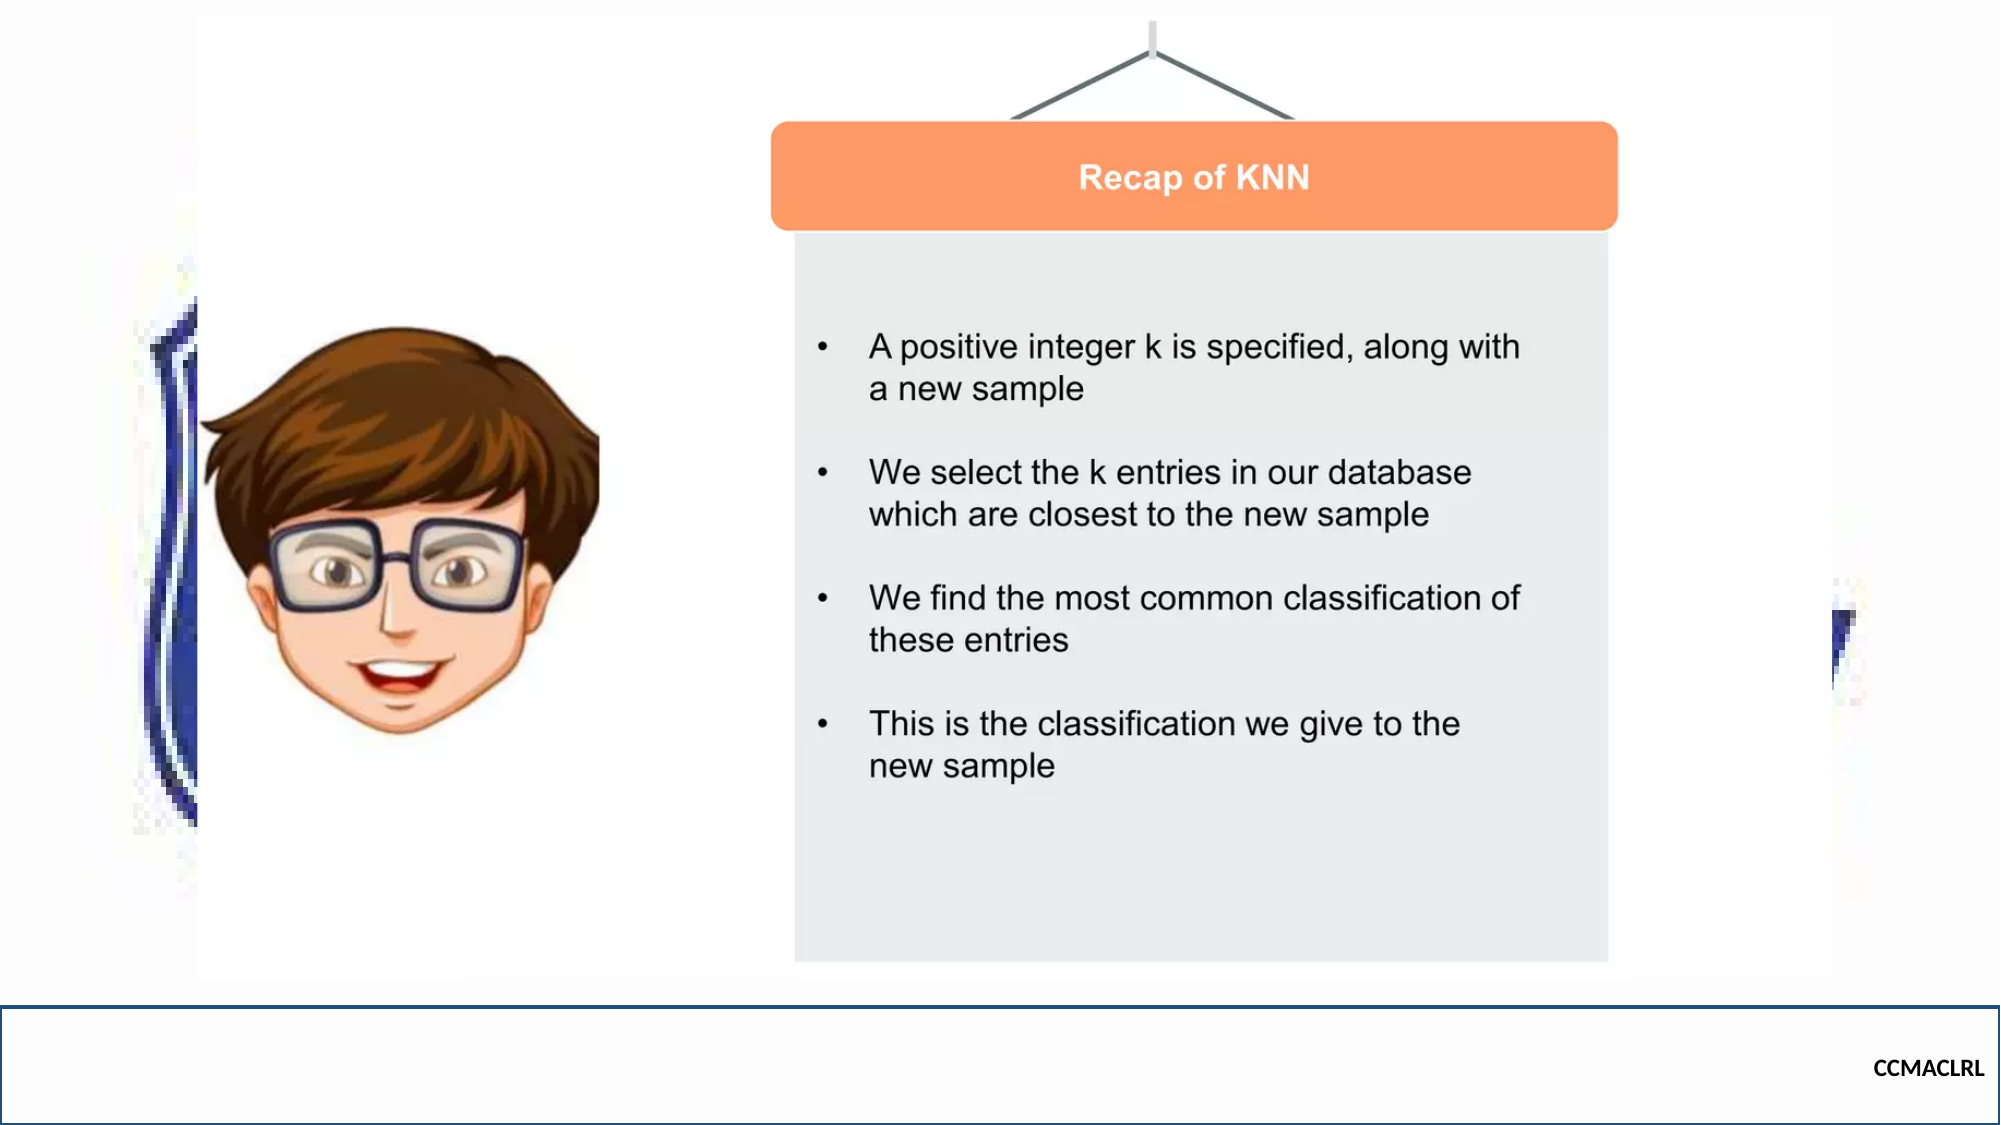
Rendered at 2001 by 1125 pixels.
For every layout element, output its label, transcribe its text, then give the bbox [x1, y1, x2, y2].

picture [0, 0, 2000, 1007]
footer CCMACLRL [0, 1007, 2000, 1125]
